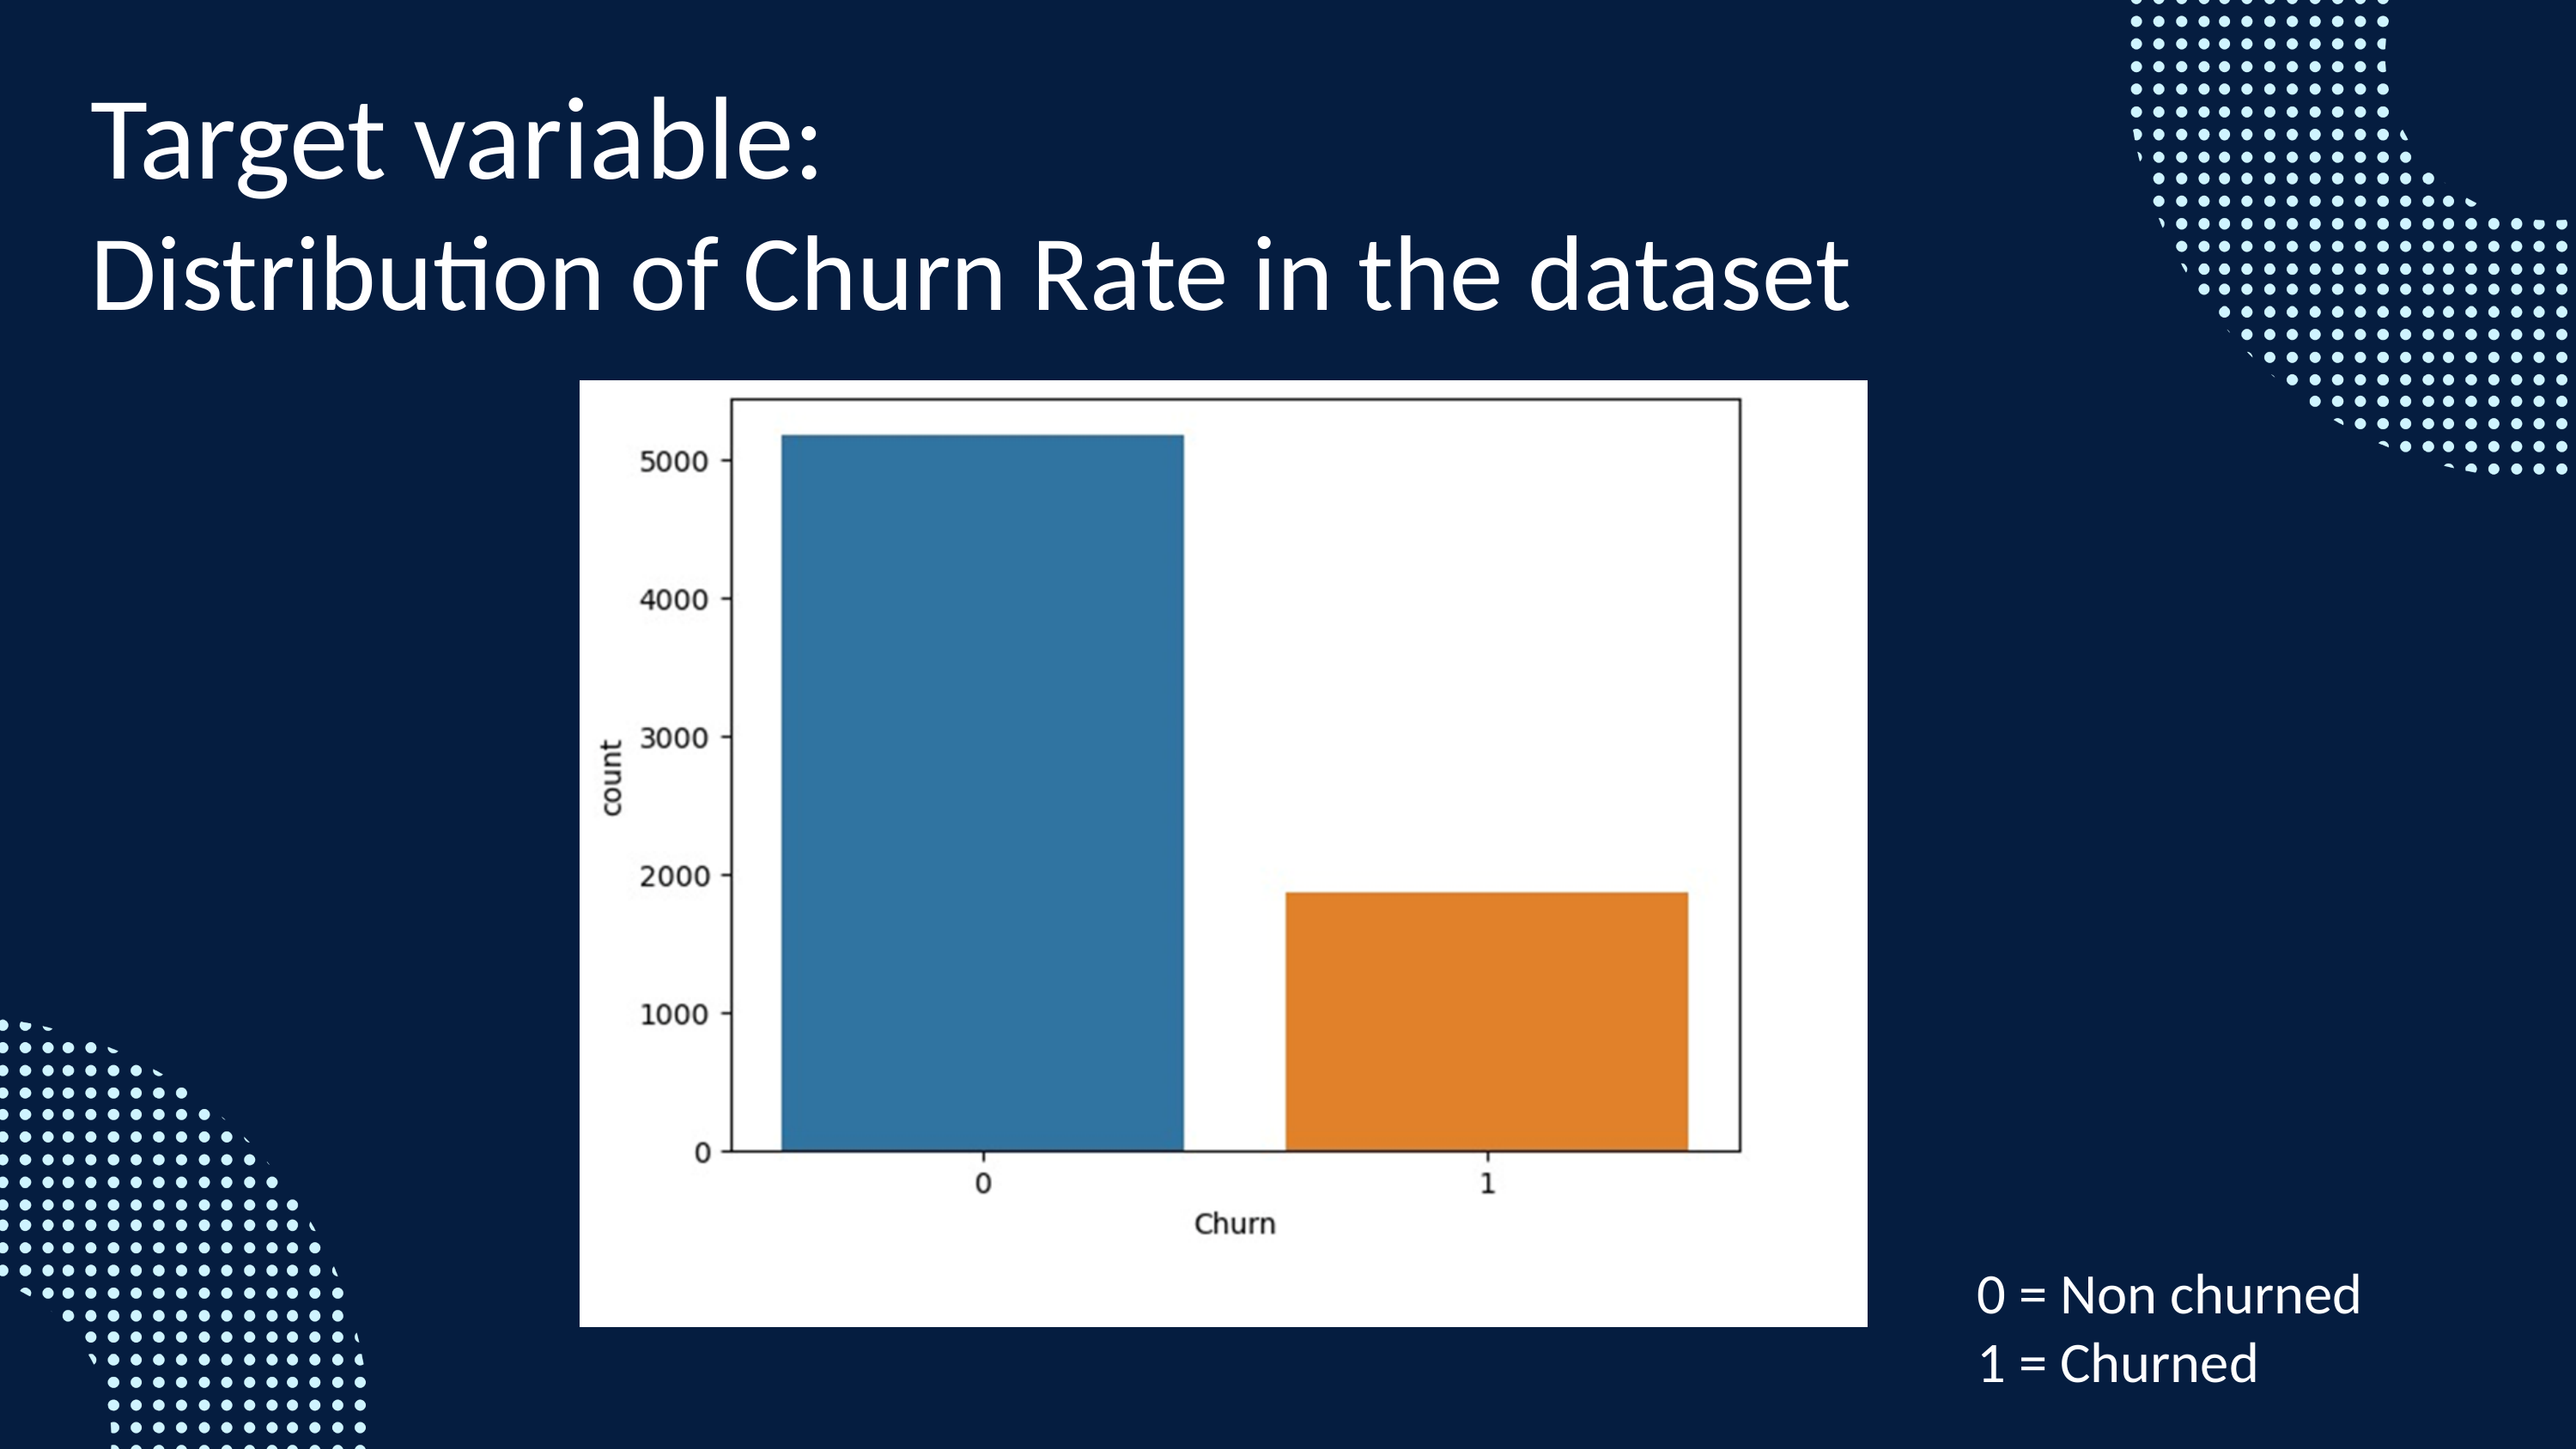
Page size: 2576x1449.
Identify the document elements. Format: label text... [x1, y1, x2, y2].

text_box [0, 1019, 366, 1449]
text_box [2130, 0, 2576, 54]
picture [579, 379, 1868, 1328]
text_box Target variable: Distribution of Churn Rate in the dataset [77, 54, 2576, 338]
text_box [2130, 338, 2576, 475]
text_box 0 = Non churned 1 = Churned [1964, 1250, 2383, 1400]
